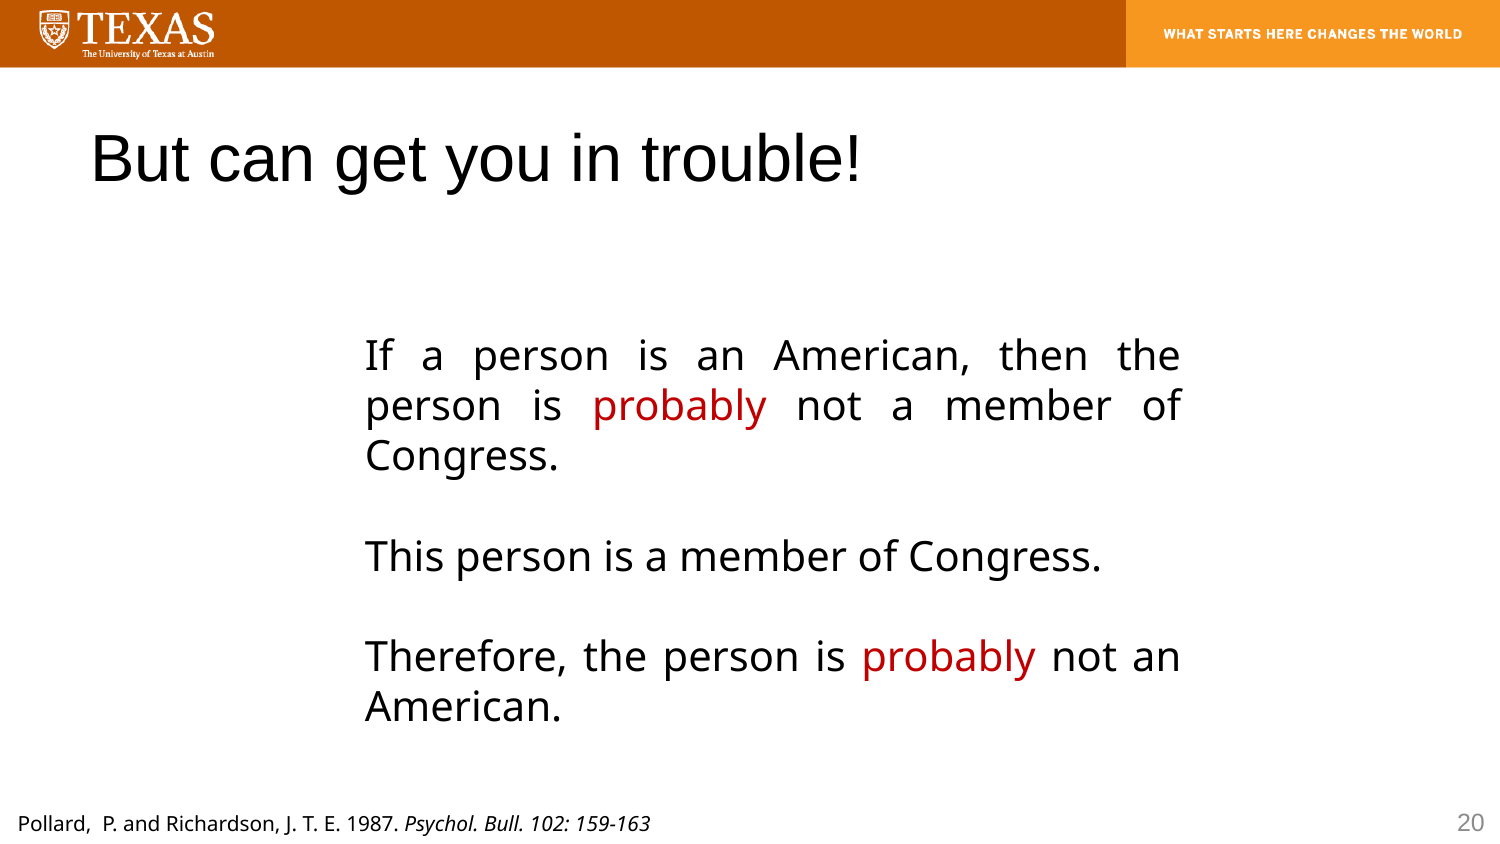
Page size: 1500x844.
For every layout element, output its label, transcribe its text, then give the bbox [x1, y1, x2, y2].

text_box If a person is an American, then the person is probably not a member of Congress. This person is a member of Congress. Therefore, the person is probably not an American. [349, 321, 1197, 737]
title But can get you in trouble! [75, 84, 1425, 225]
text_box Pollard, P. and Richardson, J. T. E. 1987. Psychol. Bull. 102: 159-163 [0, 803, 666, 844]
slide_number 20 [1162, 798, 1500, 844]
picture [0, 0, 1500, 844]
